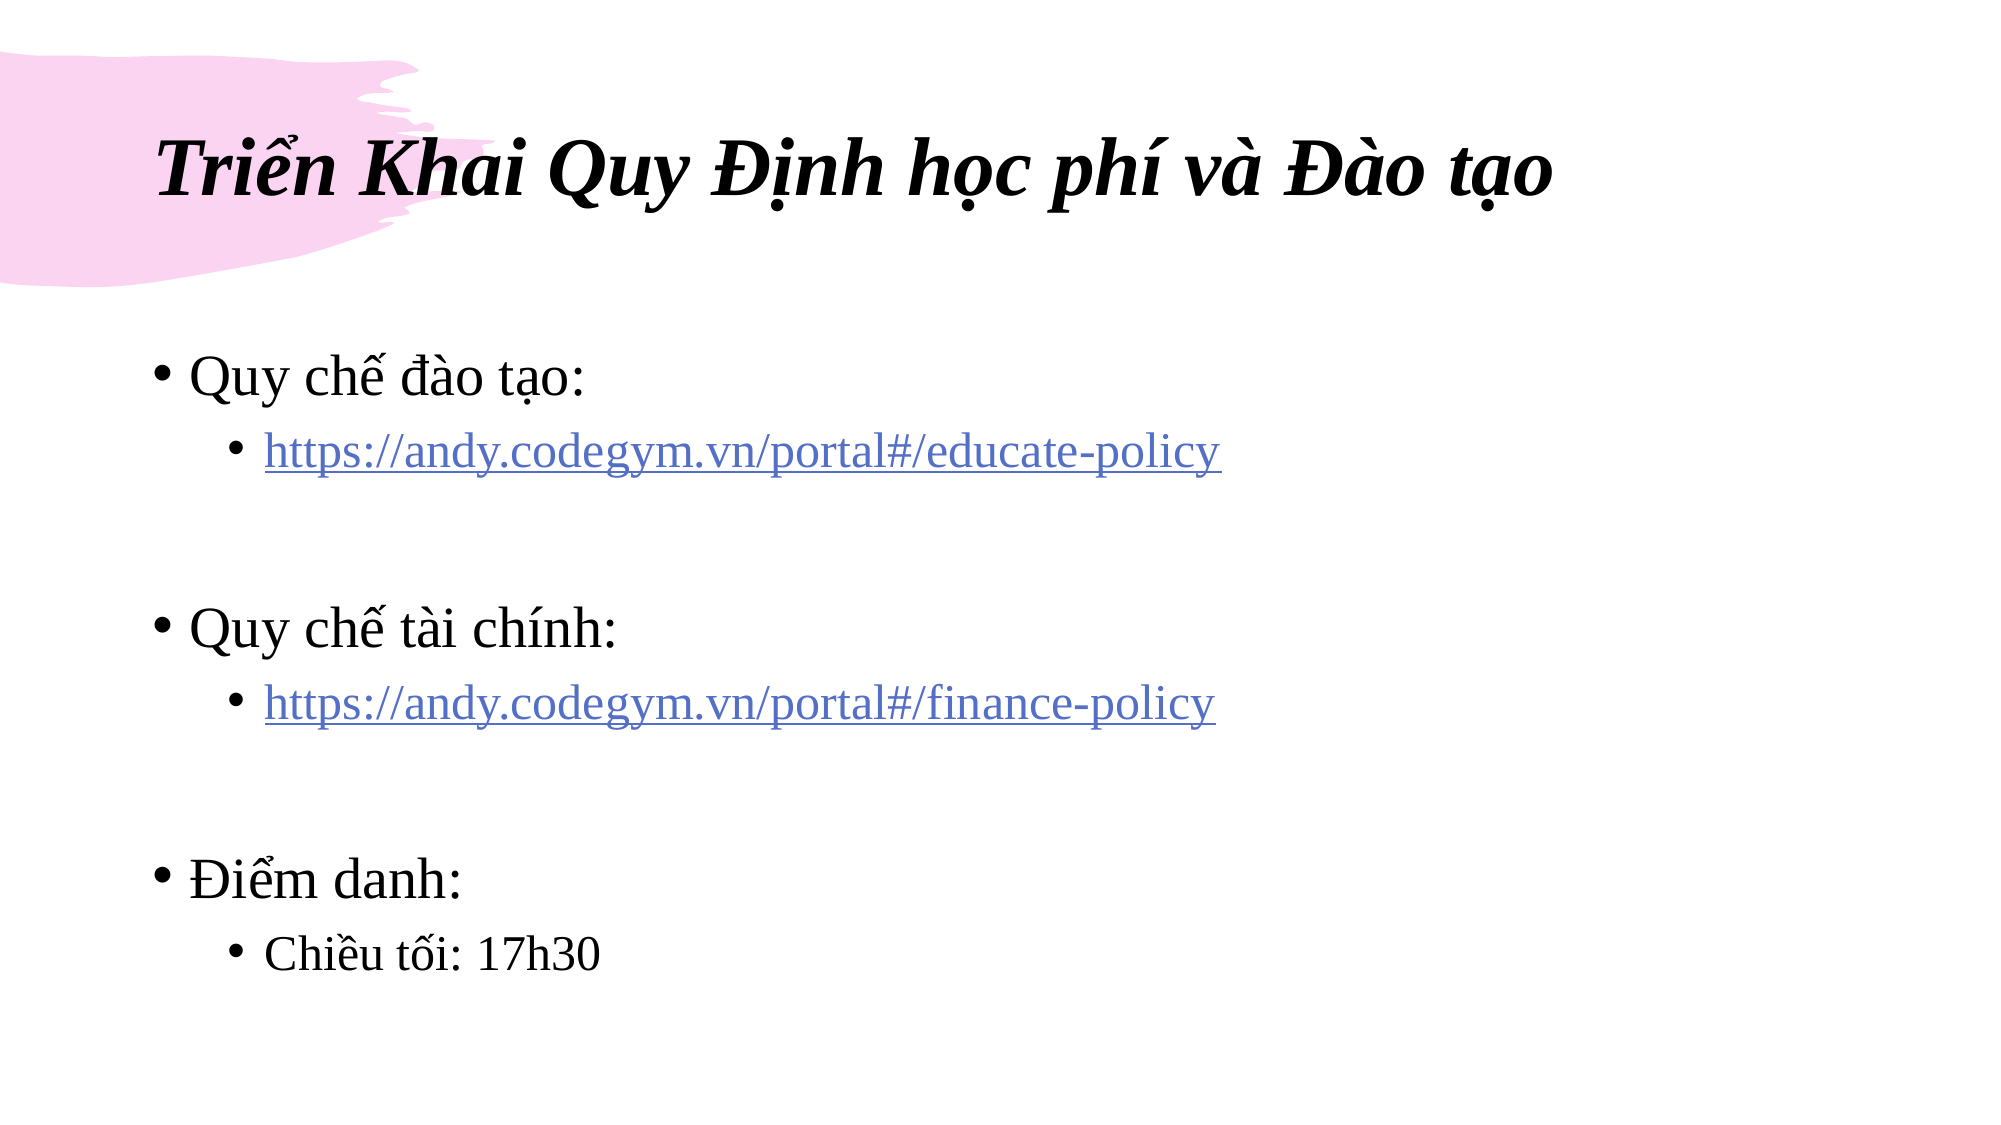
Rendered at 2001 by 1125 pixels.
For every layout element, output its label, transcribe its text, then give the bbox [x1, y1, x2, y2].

title Triển Khai Quy Định học phí và Đào tạo [137, 59, 1863, 278]
list Quy chế đào tạo: https://andy.codegym.vn/portal#/educate-policy Quy chế tài chính: https://andy.codegym.vn/portal#/finance-policy Điểm danh: Chiều tối: 17h30 [137, 329, 1863, 1013]
